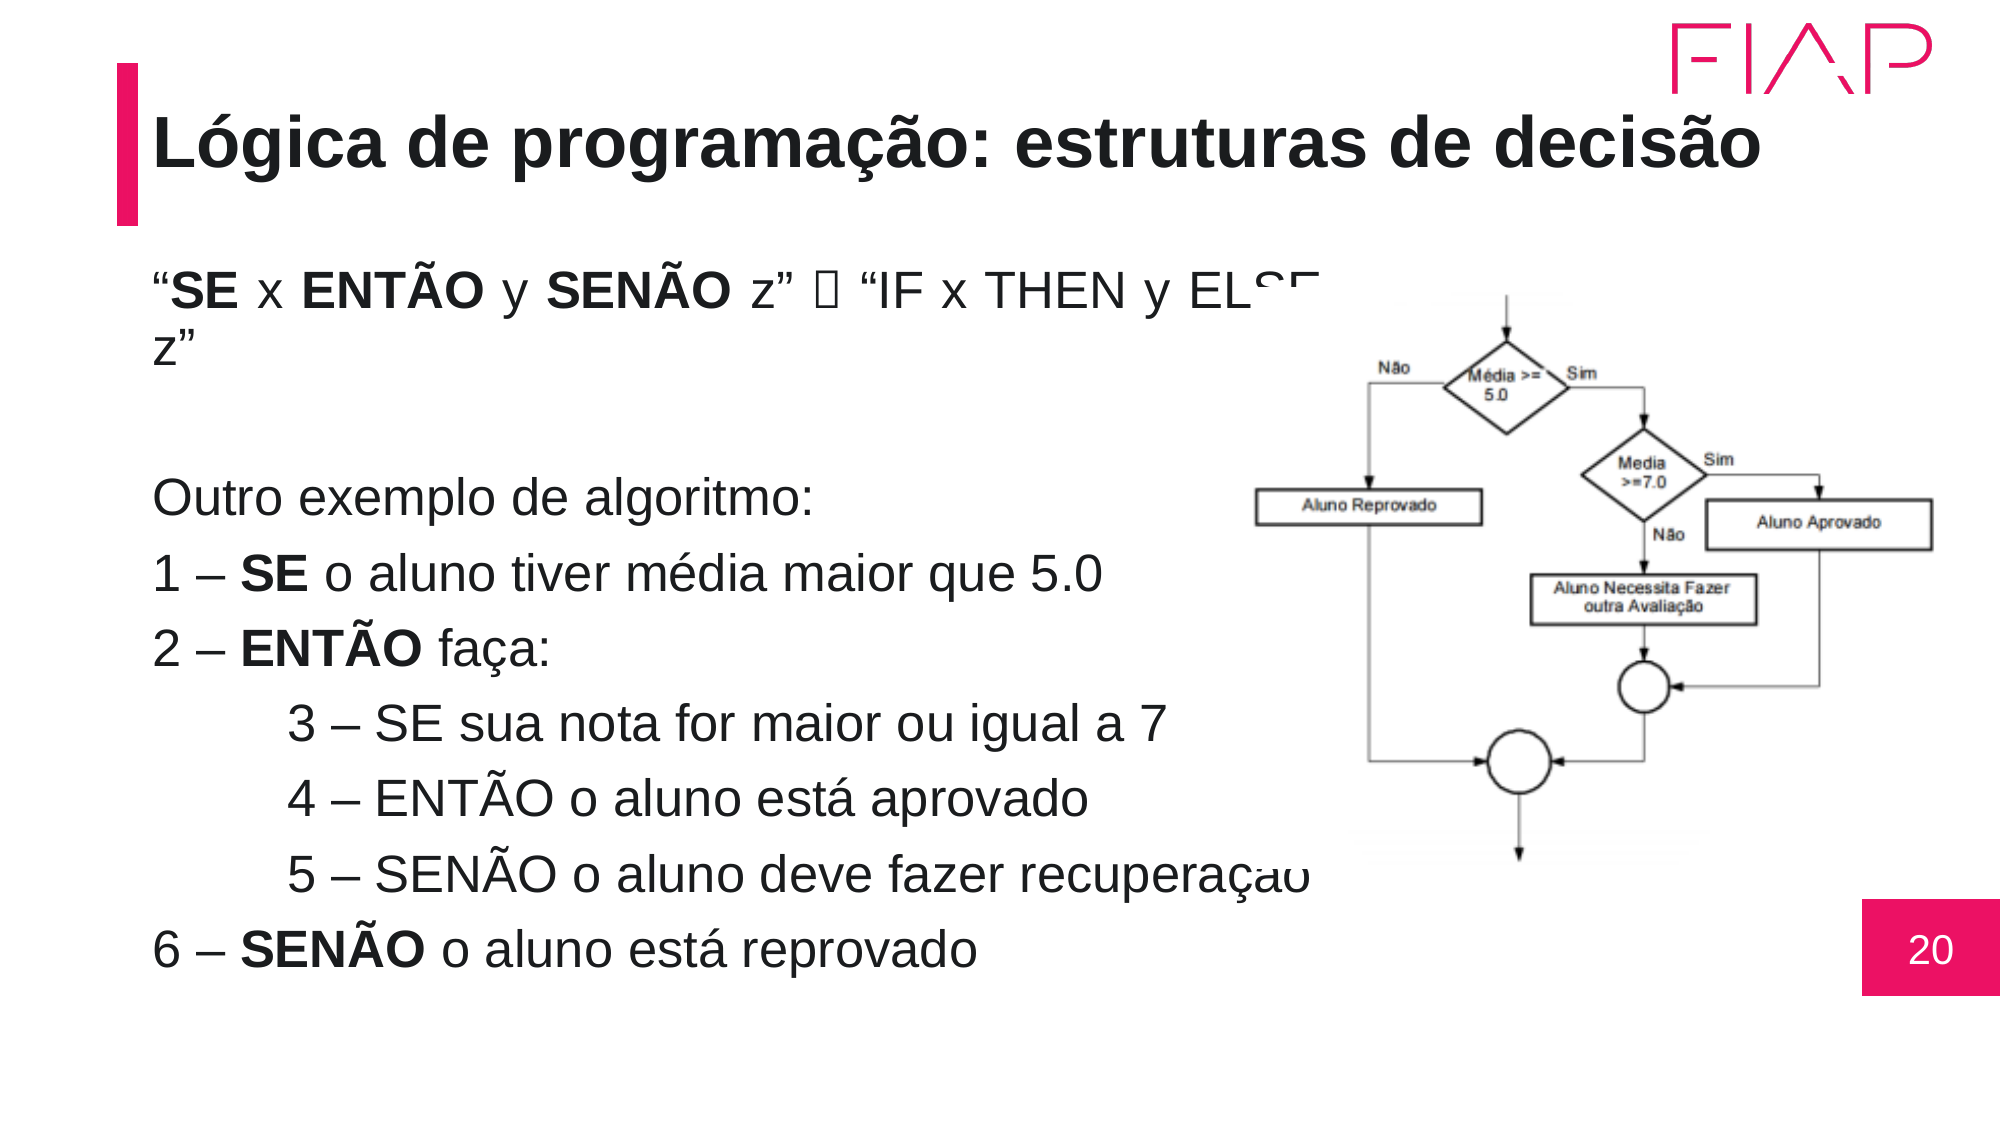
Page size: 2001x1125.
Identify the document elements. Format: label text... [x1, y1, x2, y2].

slide_number 20 [1862, 917, 2000, 978]
list “SE x ENTÃO y SENÃO z”  “IF x THEN y ELSE z” Outro exemplo de algoritmo: 1 – SE o aluno tiver média maior que 5.0 2 – ENTÃO faça: 3 – SE sua nota for maior ou igual a 7 4 – ENTÃO o aluno está aprovado 5 – SENÃO o aluno deve fazer recuperação 6 – SENÃO o aluno está reprovado [137, 256, 1339, 1038]
title Lógica de programação: estruturas de decisão [137, 63, 1863, 226]
picture [1672, 23, 1932, 94]
picture [1862, 978, 2000, 996]
picture [117, 63, 137, 226]
picture [1862, 899, 2000, 917]
picture [1253, 287, 1935, 869]
